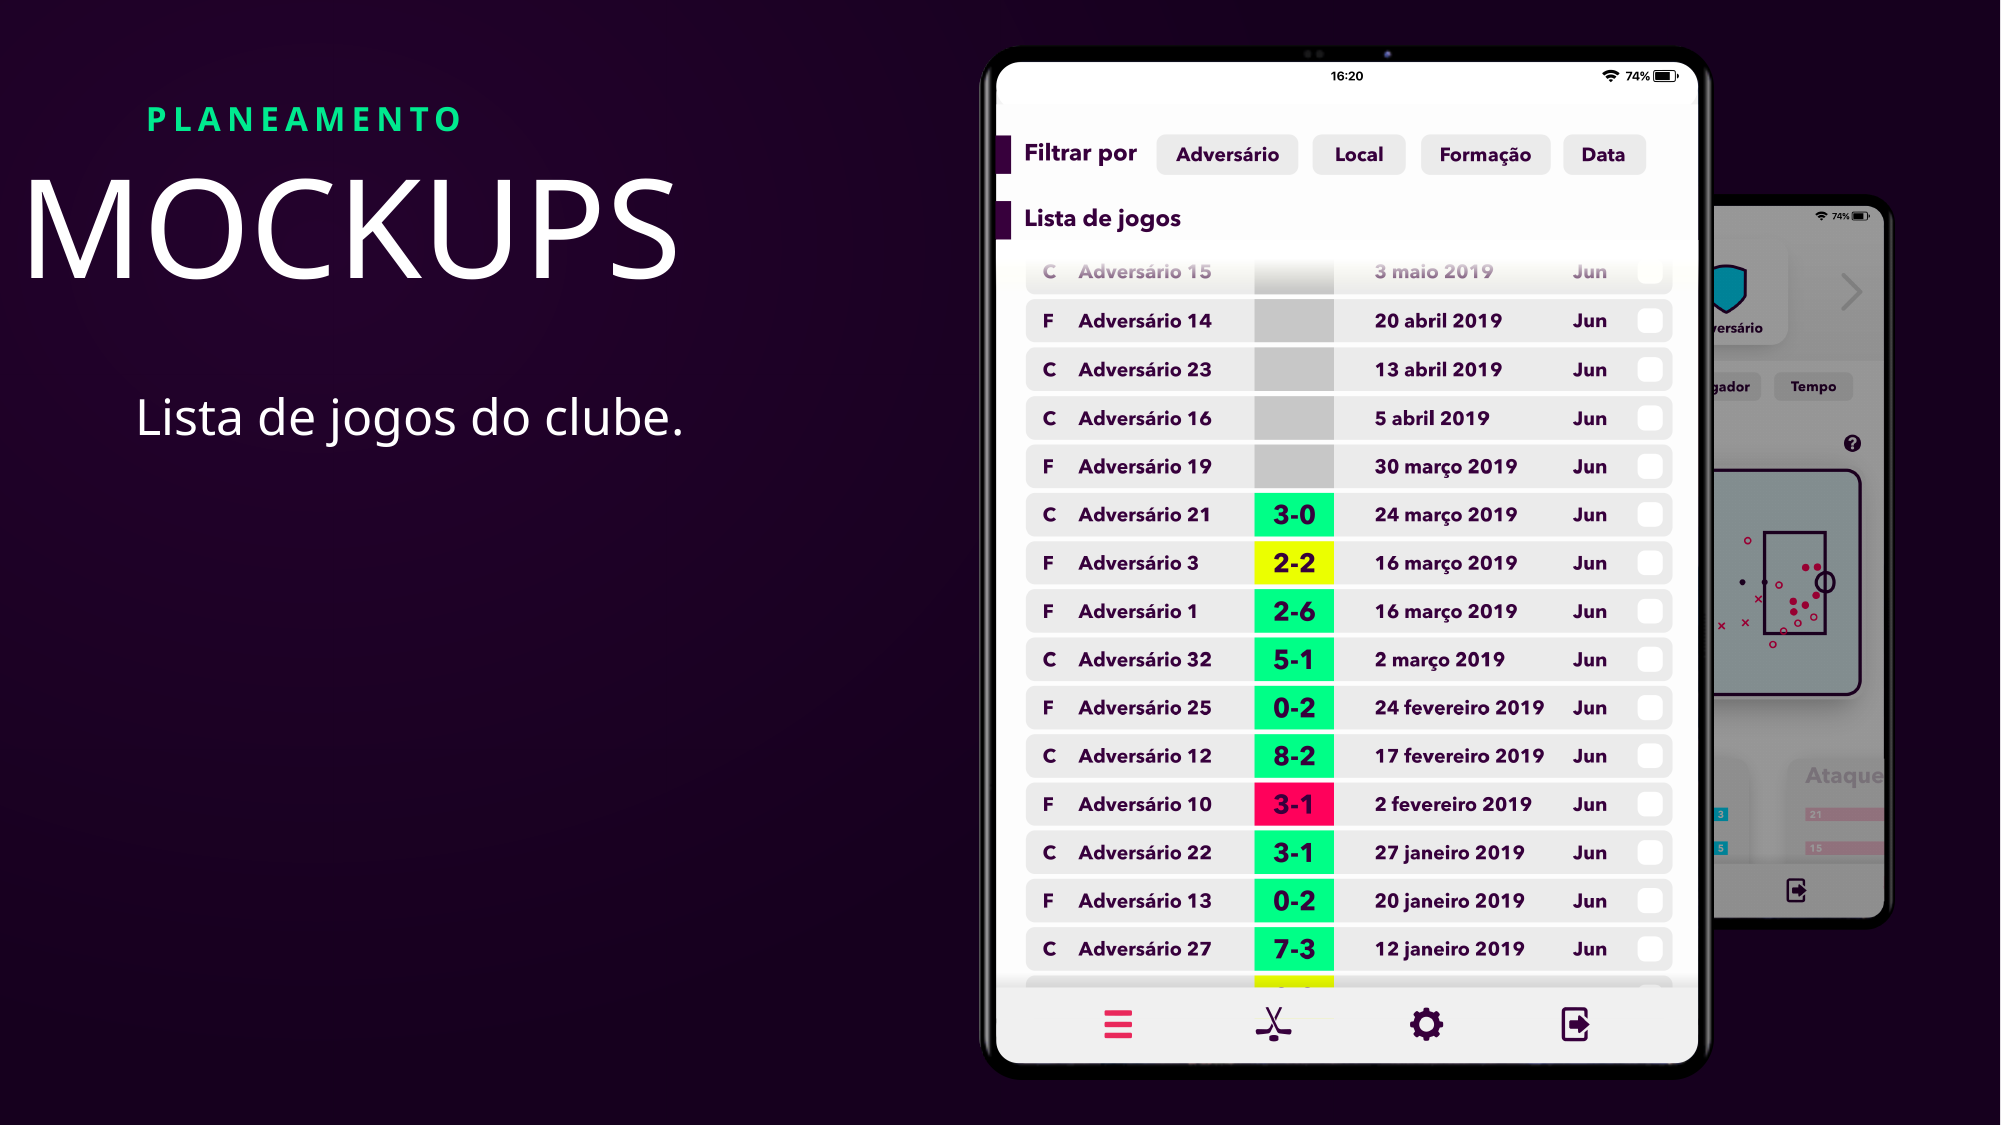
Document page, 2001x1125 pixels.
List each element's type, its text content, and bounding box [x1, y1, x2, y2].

text_box MOCKUPS [4, 133, 697, 314]
picture [0, 0, 2001, 1125]
text_box Lista de jogos do clube. [120, 348, 979, 653]
text_box PLANEAMENTO [131, 91, 477, 146]
